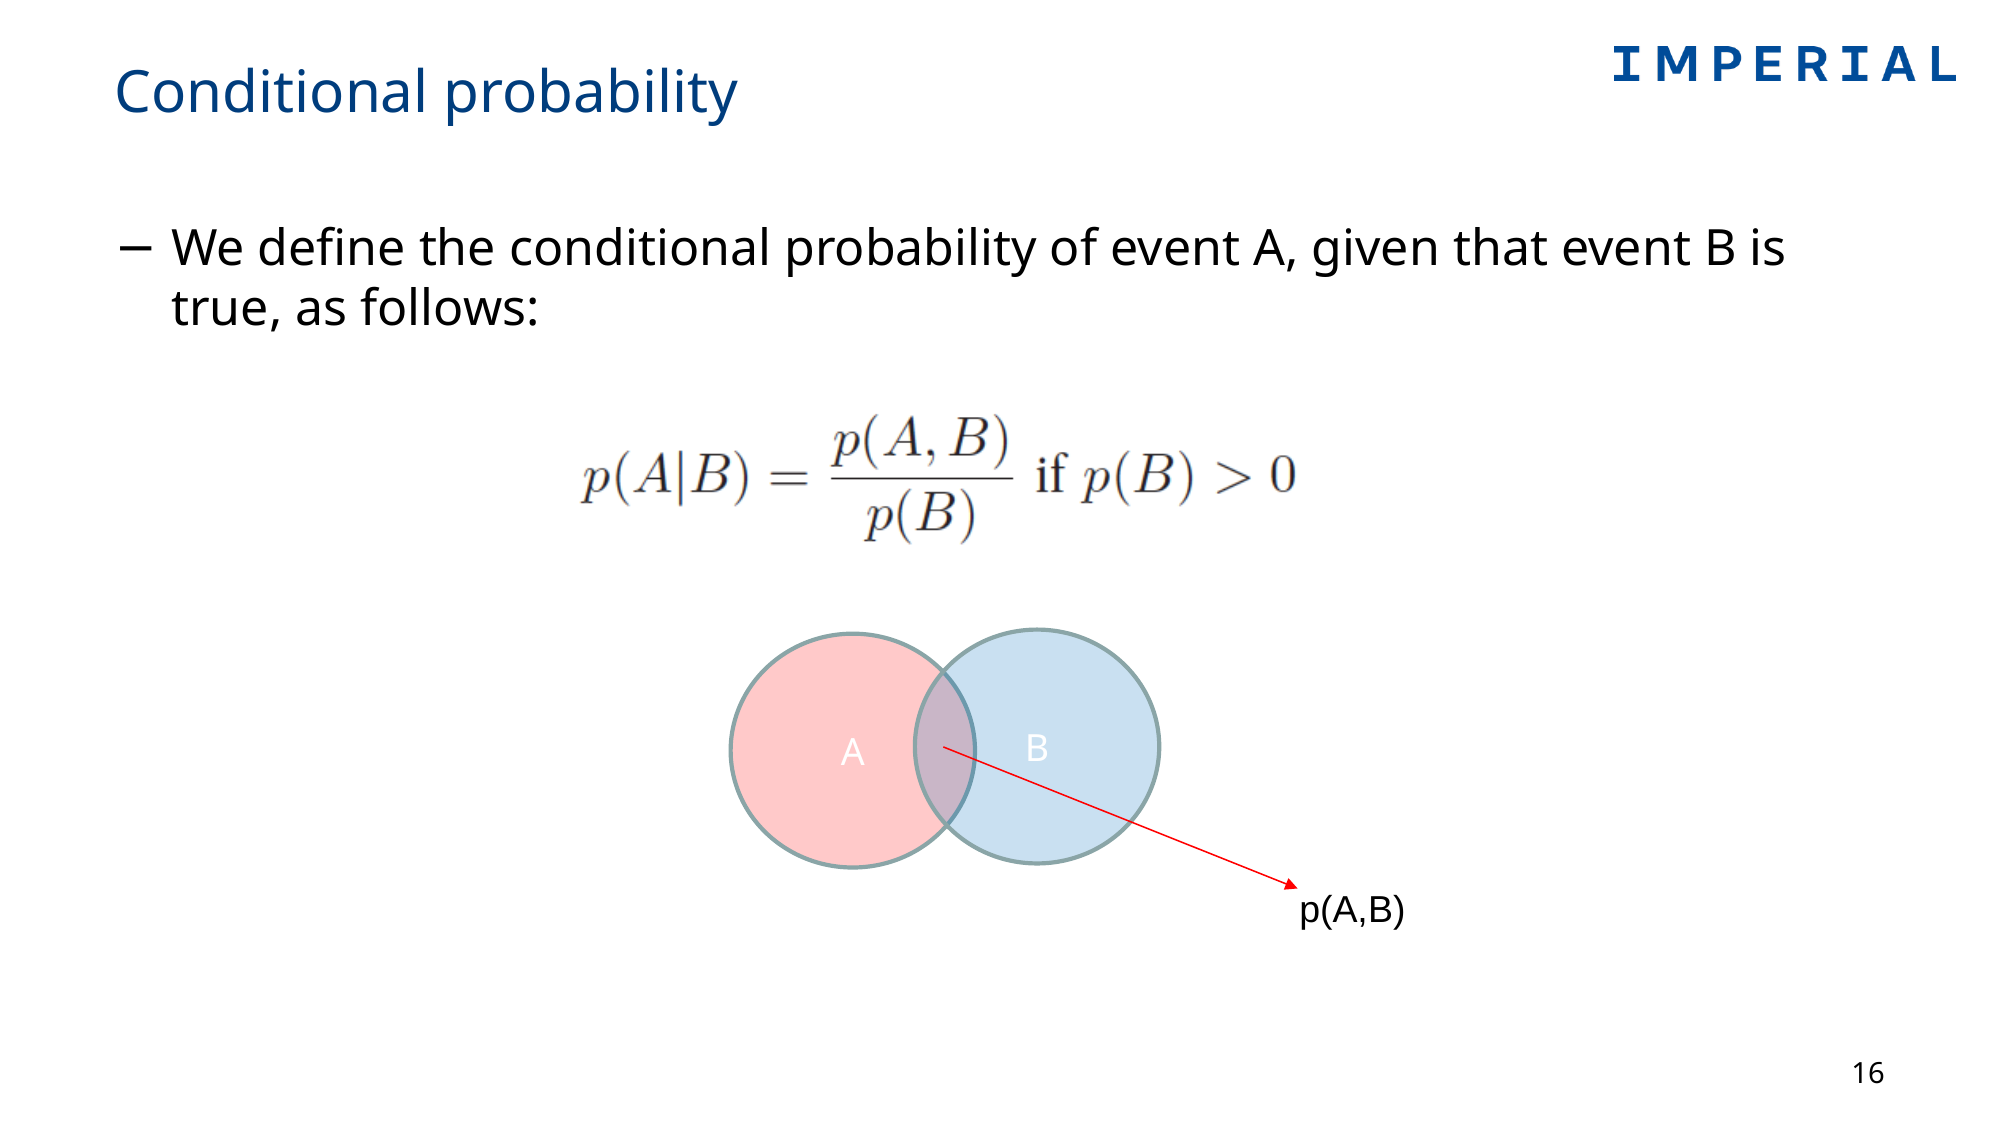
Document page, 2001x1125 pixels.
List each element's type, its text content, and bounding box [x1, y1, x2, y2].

text_box A [728, 631, 943, 870]
text_box p(A,B) [1284, 877, 1431, 937]
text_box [943, 746, 1298, 889]
slide_number 16 [1433, 1046, 1901, 1103]
picture [517, 370, 1437, 605]
list We define the conditional probability of event A, given that event B is true, as follows: [99, 208, 1900, 1024]
text_box B [912, 627, 1162, 818]
picture [1900, 46, 1956, 81]
title Conditional probability [99, 0, 1900, 184]
